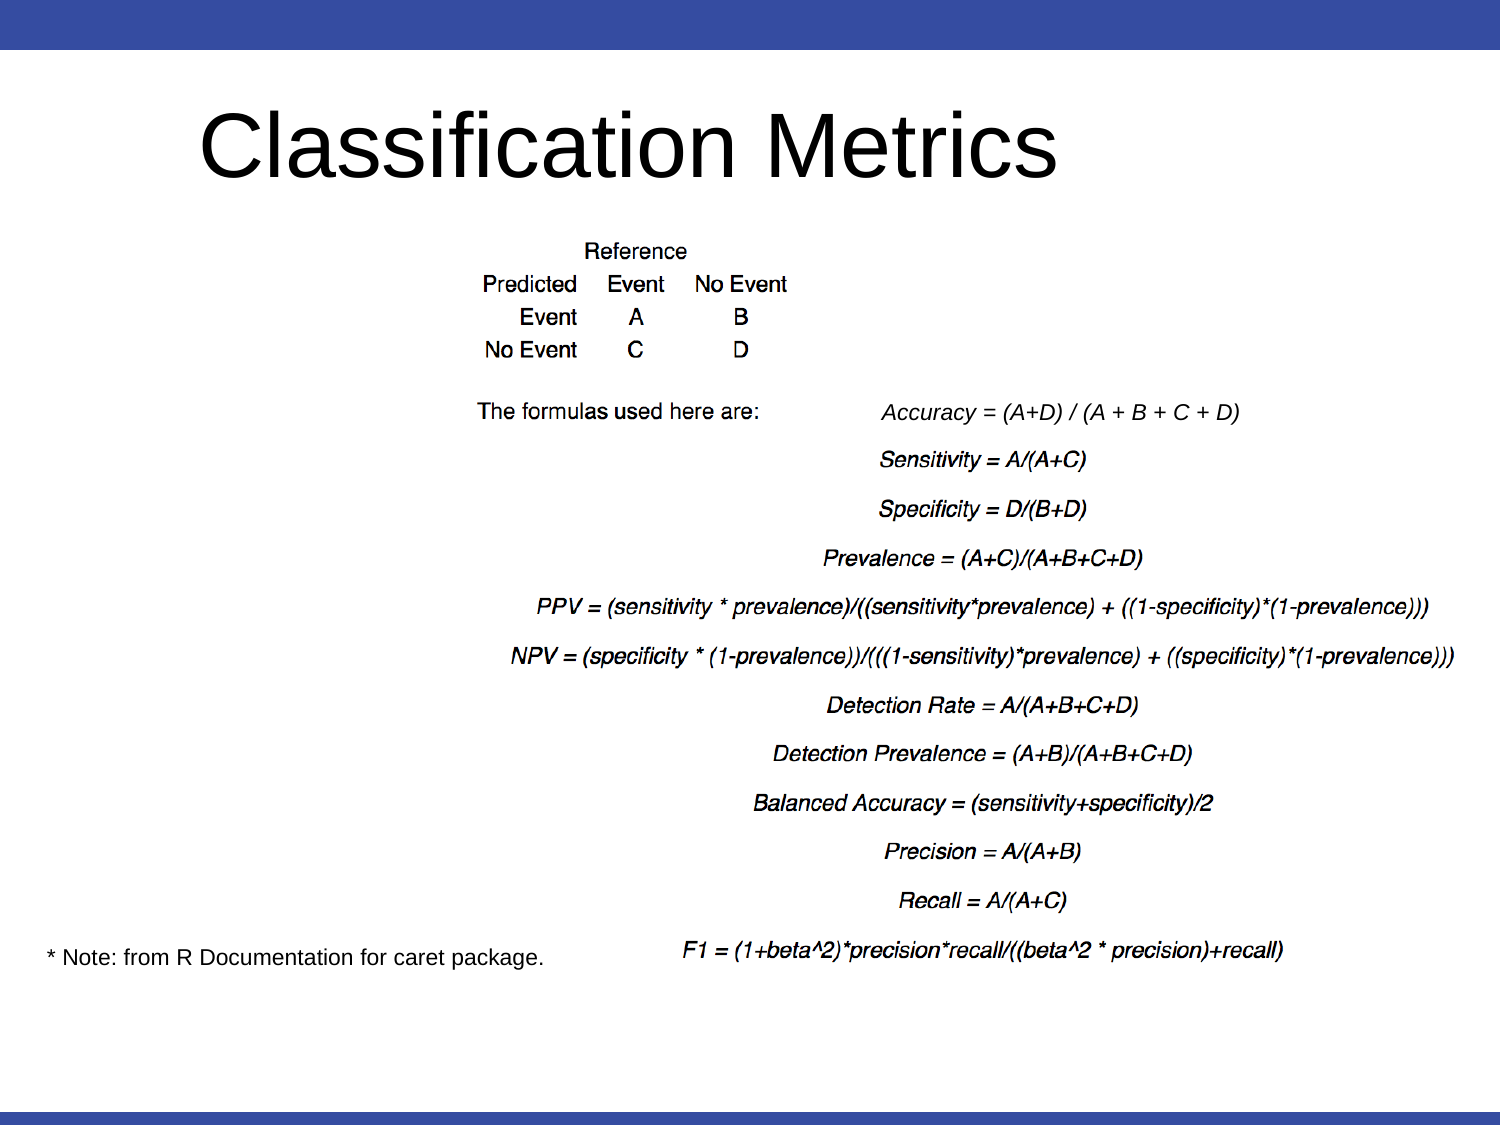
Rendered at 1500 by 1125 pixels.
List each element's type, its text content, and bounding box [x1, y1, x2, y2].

text_box * Note: from R Documentation for caret package. [32, 934, 463, 977]
title Classification Metrics [22, 70, 1238, 165]
picture [468, 217, 1476, 978]
